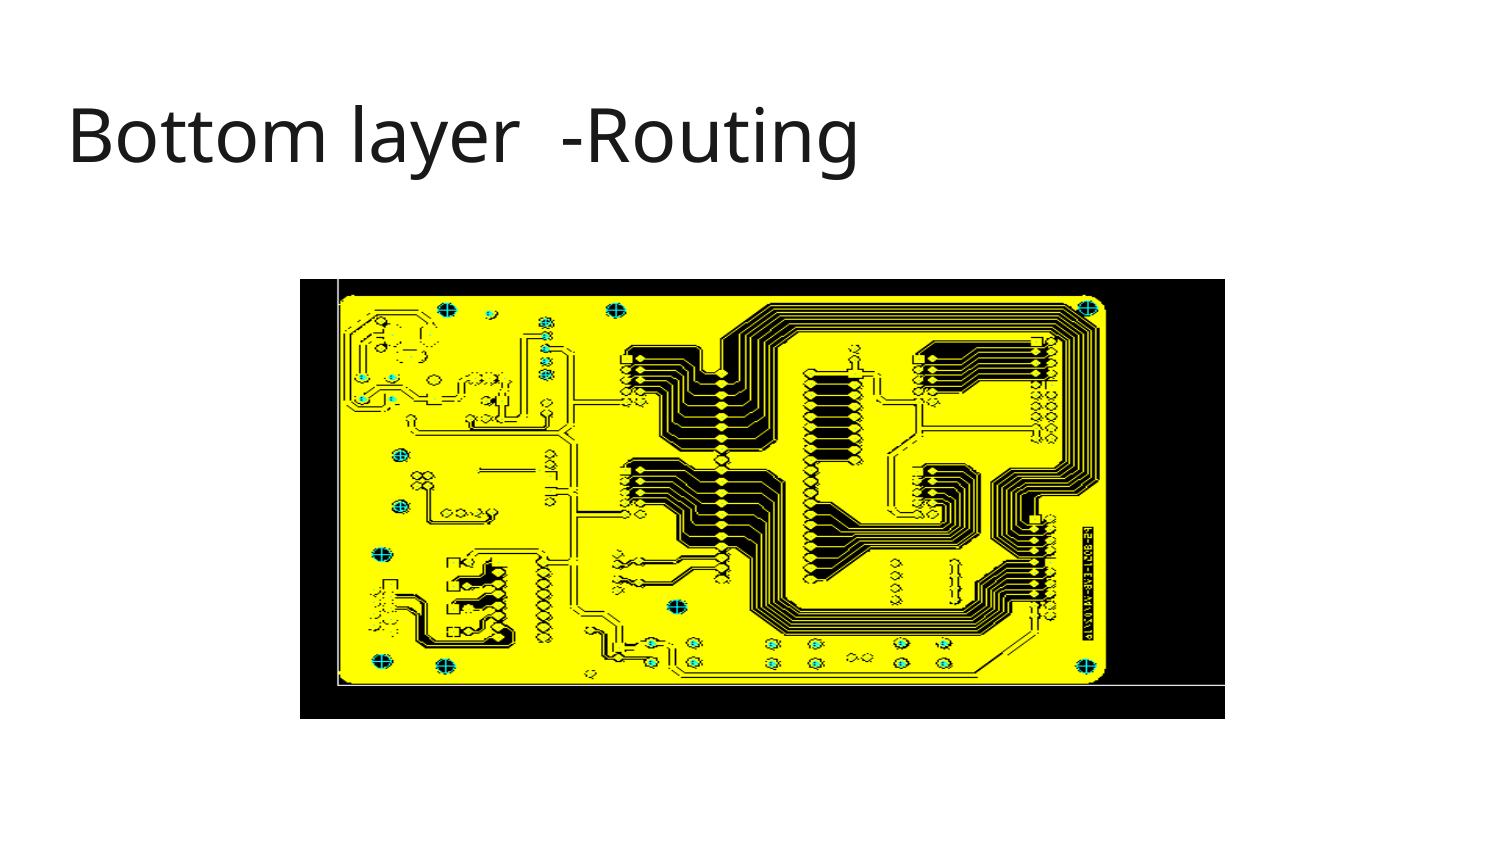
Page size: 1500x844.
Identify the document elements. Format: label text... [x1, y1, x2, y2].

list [299, 279, 1226, 720]
title Bottom layer -Routing [51, 72, 1449, 167]
